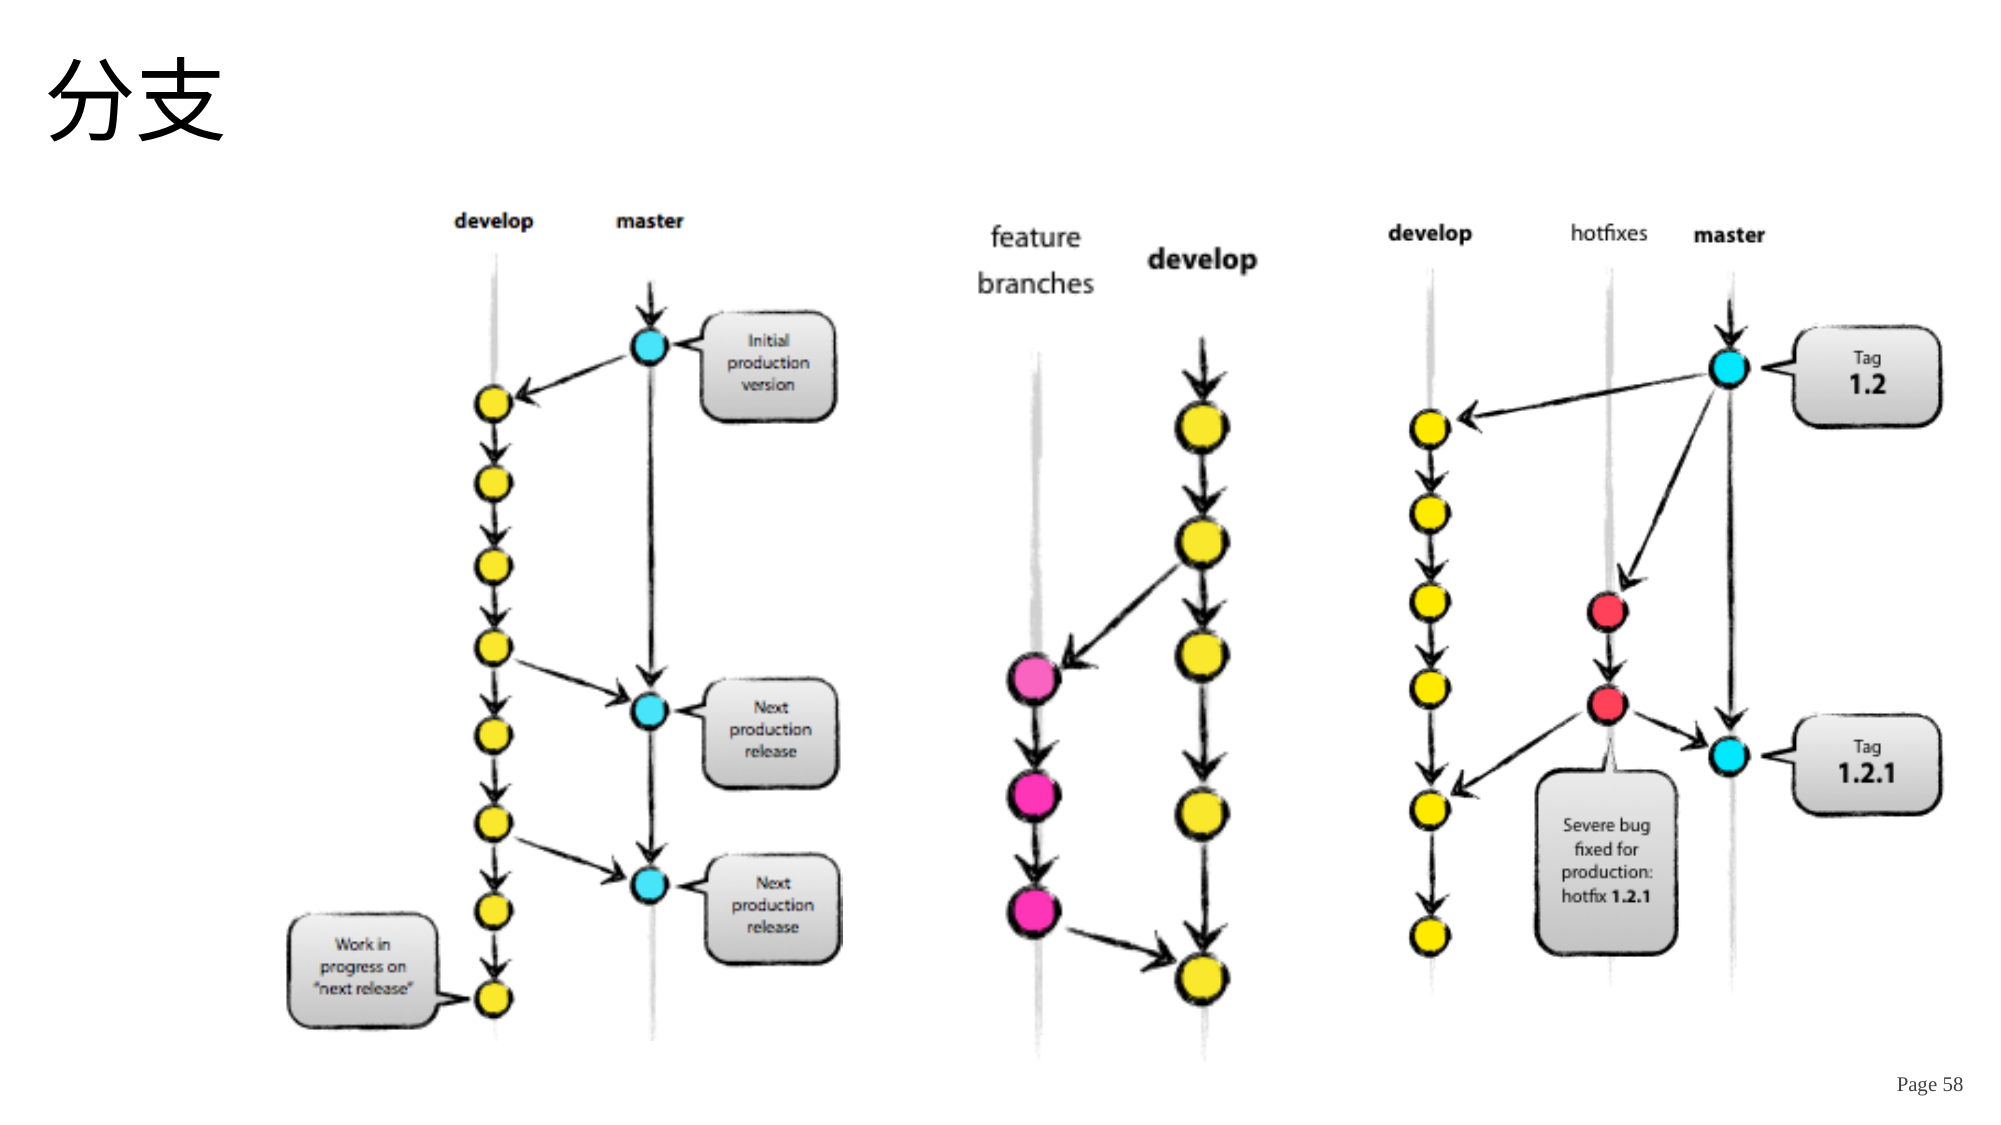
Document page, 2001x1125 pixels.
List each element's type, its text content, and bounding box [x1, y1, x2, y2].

picture [1378, 211, 1952, 1000]
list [285, 211, 843, 1041]
title 分支 [0, 44, 2000, 166]
picture [960, 211, 1285, 1070]
